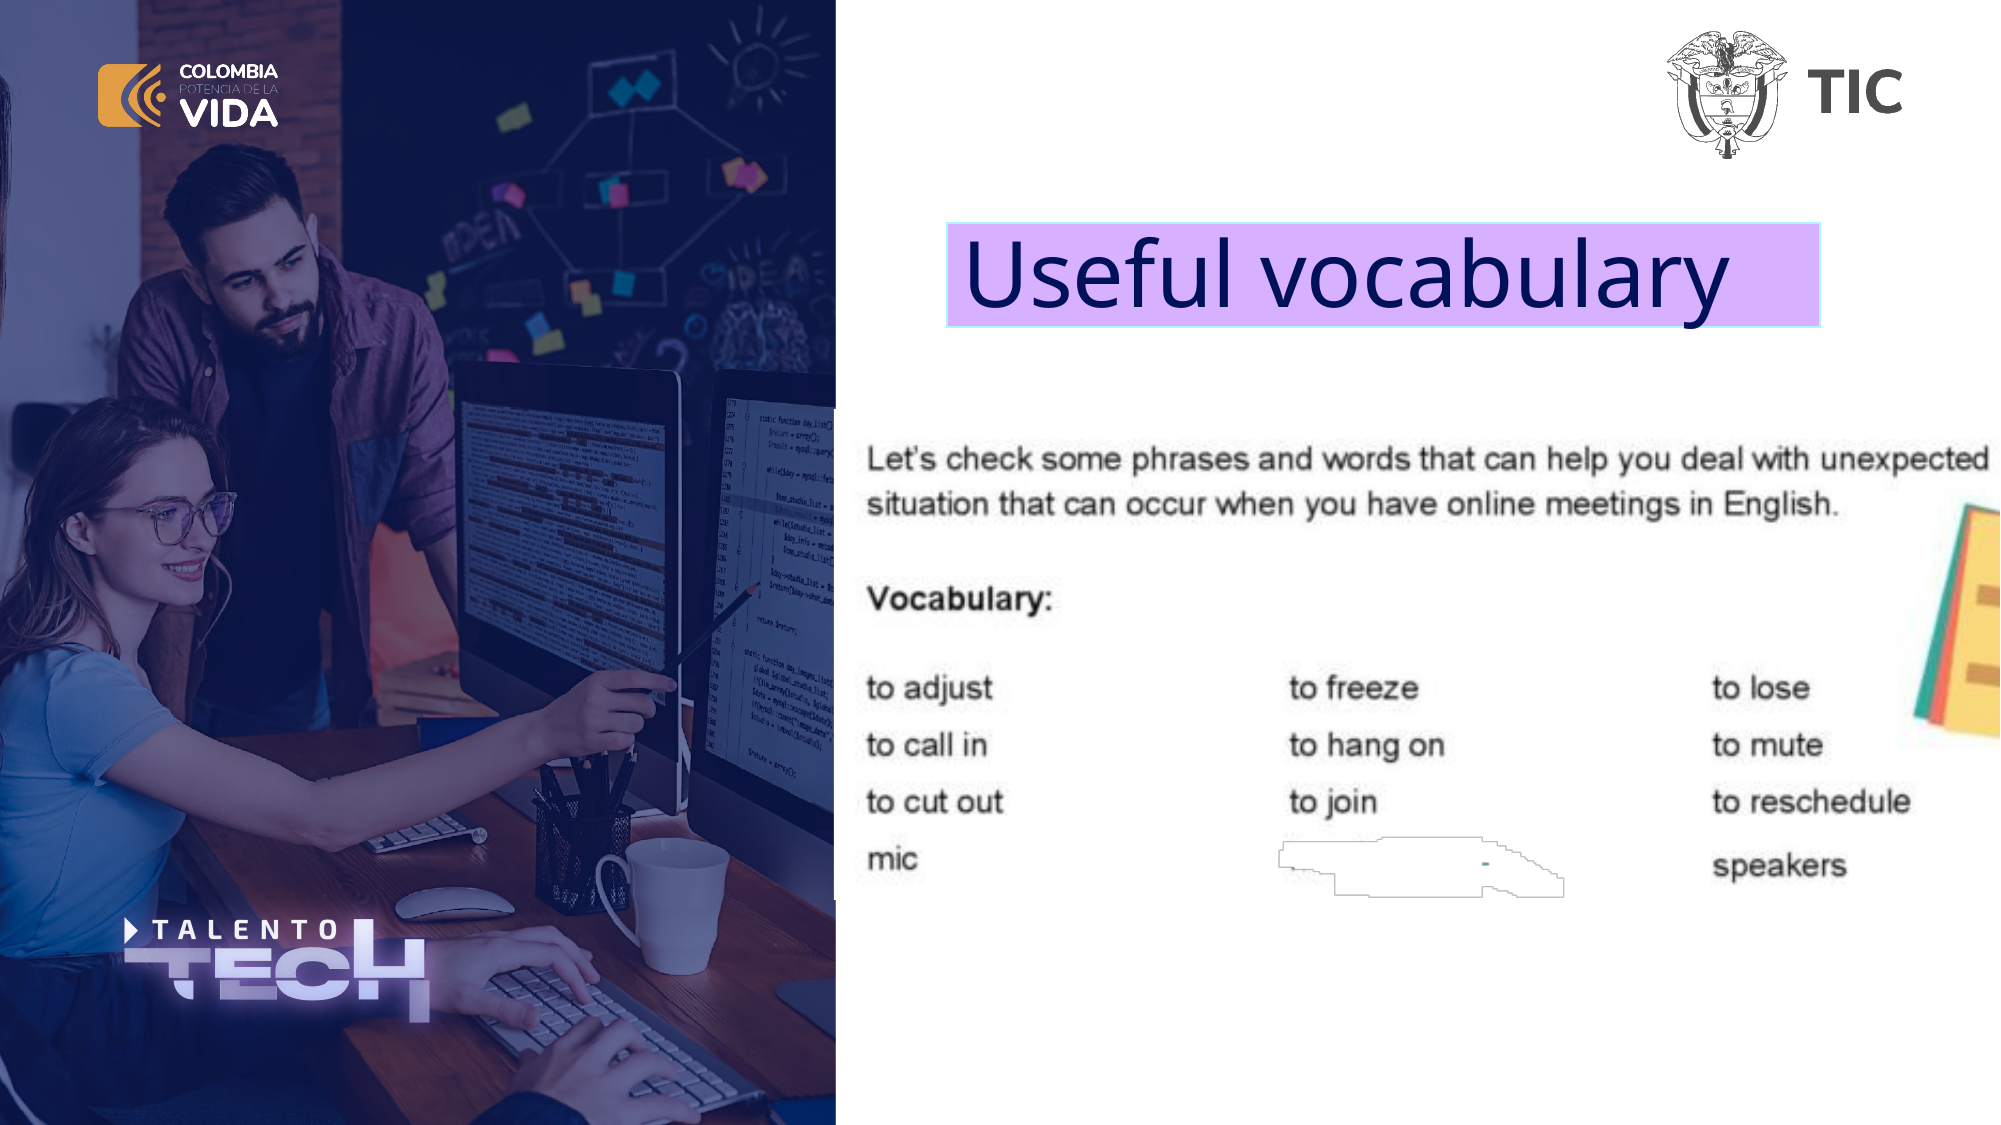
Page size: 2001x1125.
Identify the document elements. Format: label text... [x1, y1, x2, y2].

text_box Useful vocabulary [947, 208, 1798, 334]
picture [0, 0, 2000, 1125]
text_box [1798, 222, 1820, 328]
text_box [98, 31, 1902, 159]
